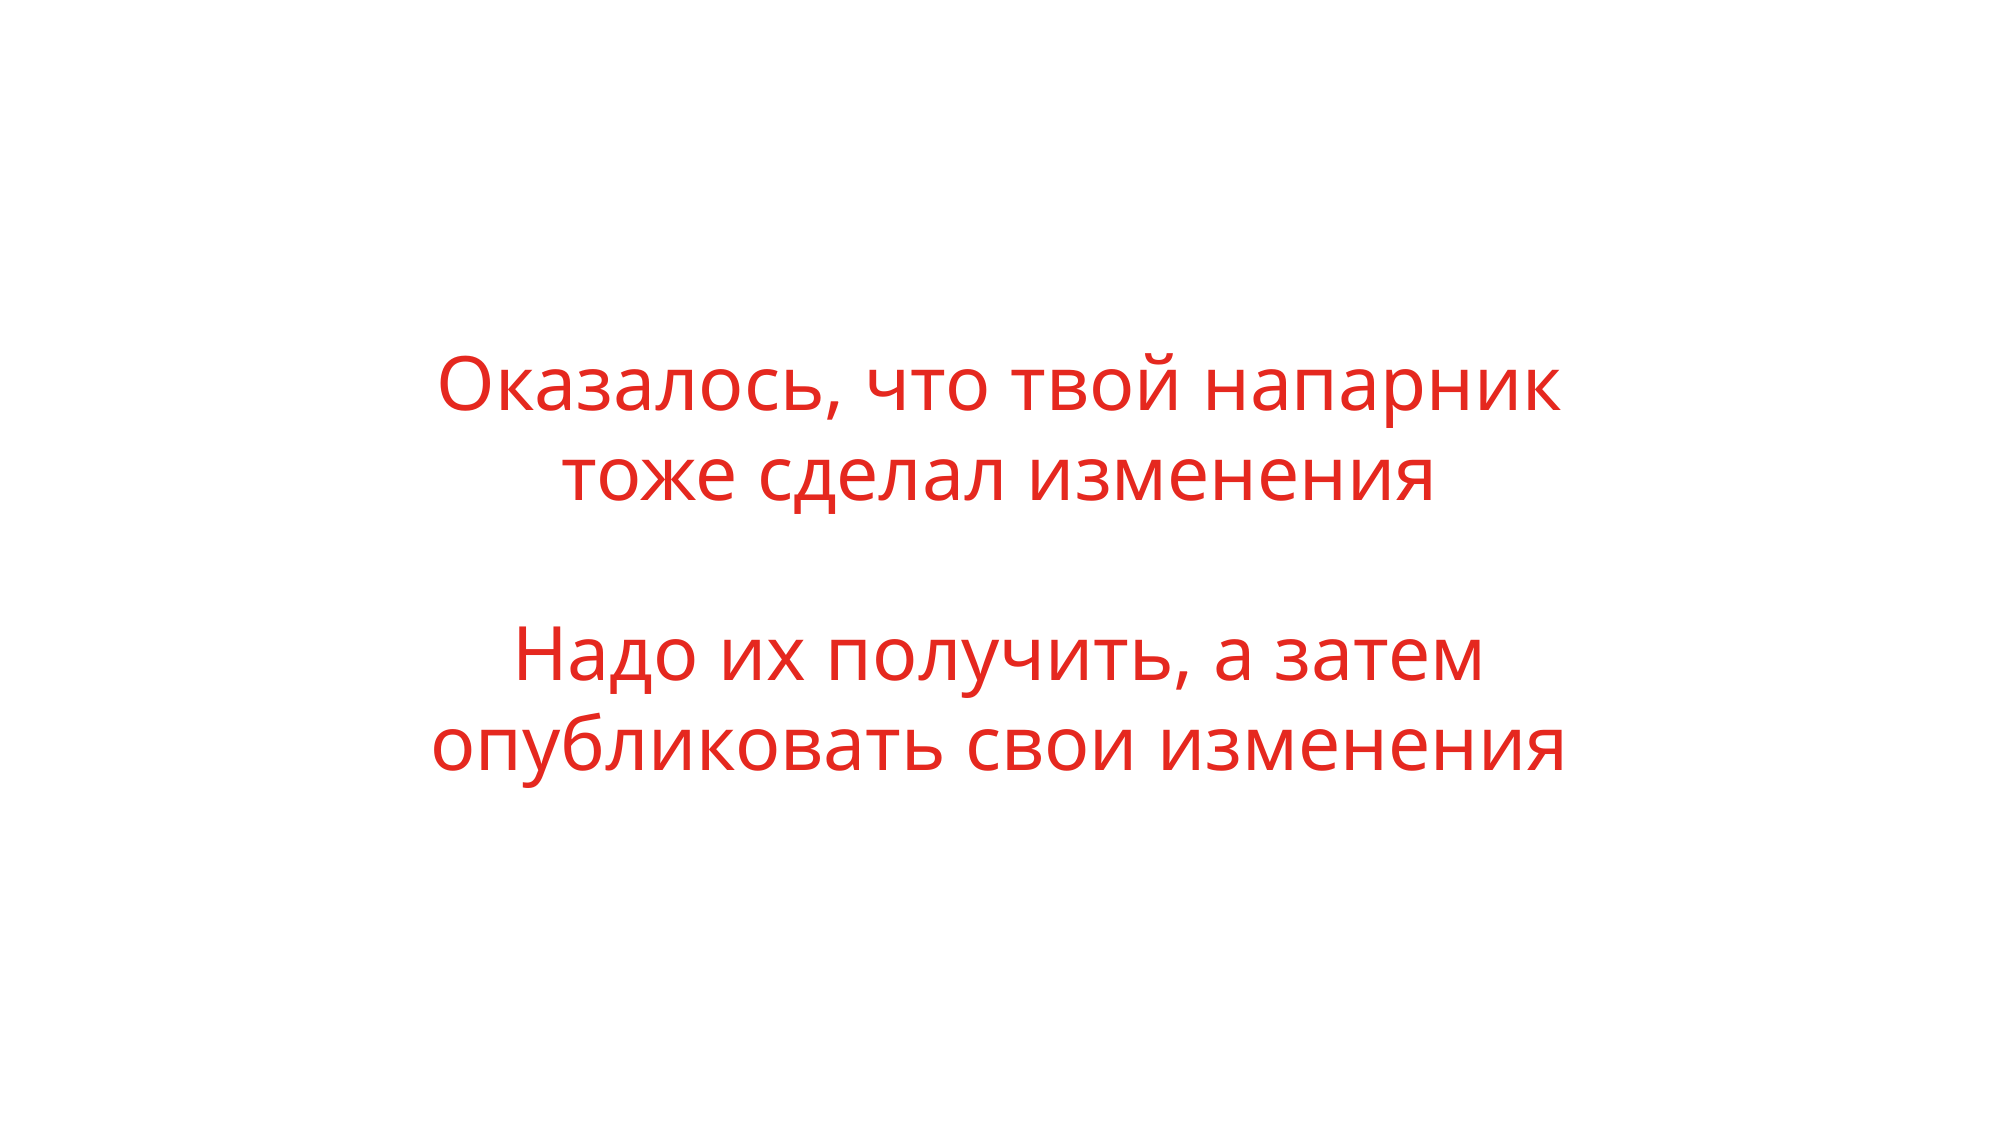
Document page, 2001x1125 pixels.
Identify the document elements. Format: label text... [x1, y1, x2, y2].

title Оказалось, что твой напарник тоже сделал изменения Надо их получить, а затем опубликовать свои изменения [208, 290, 1792, 847]
